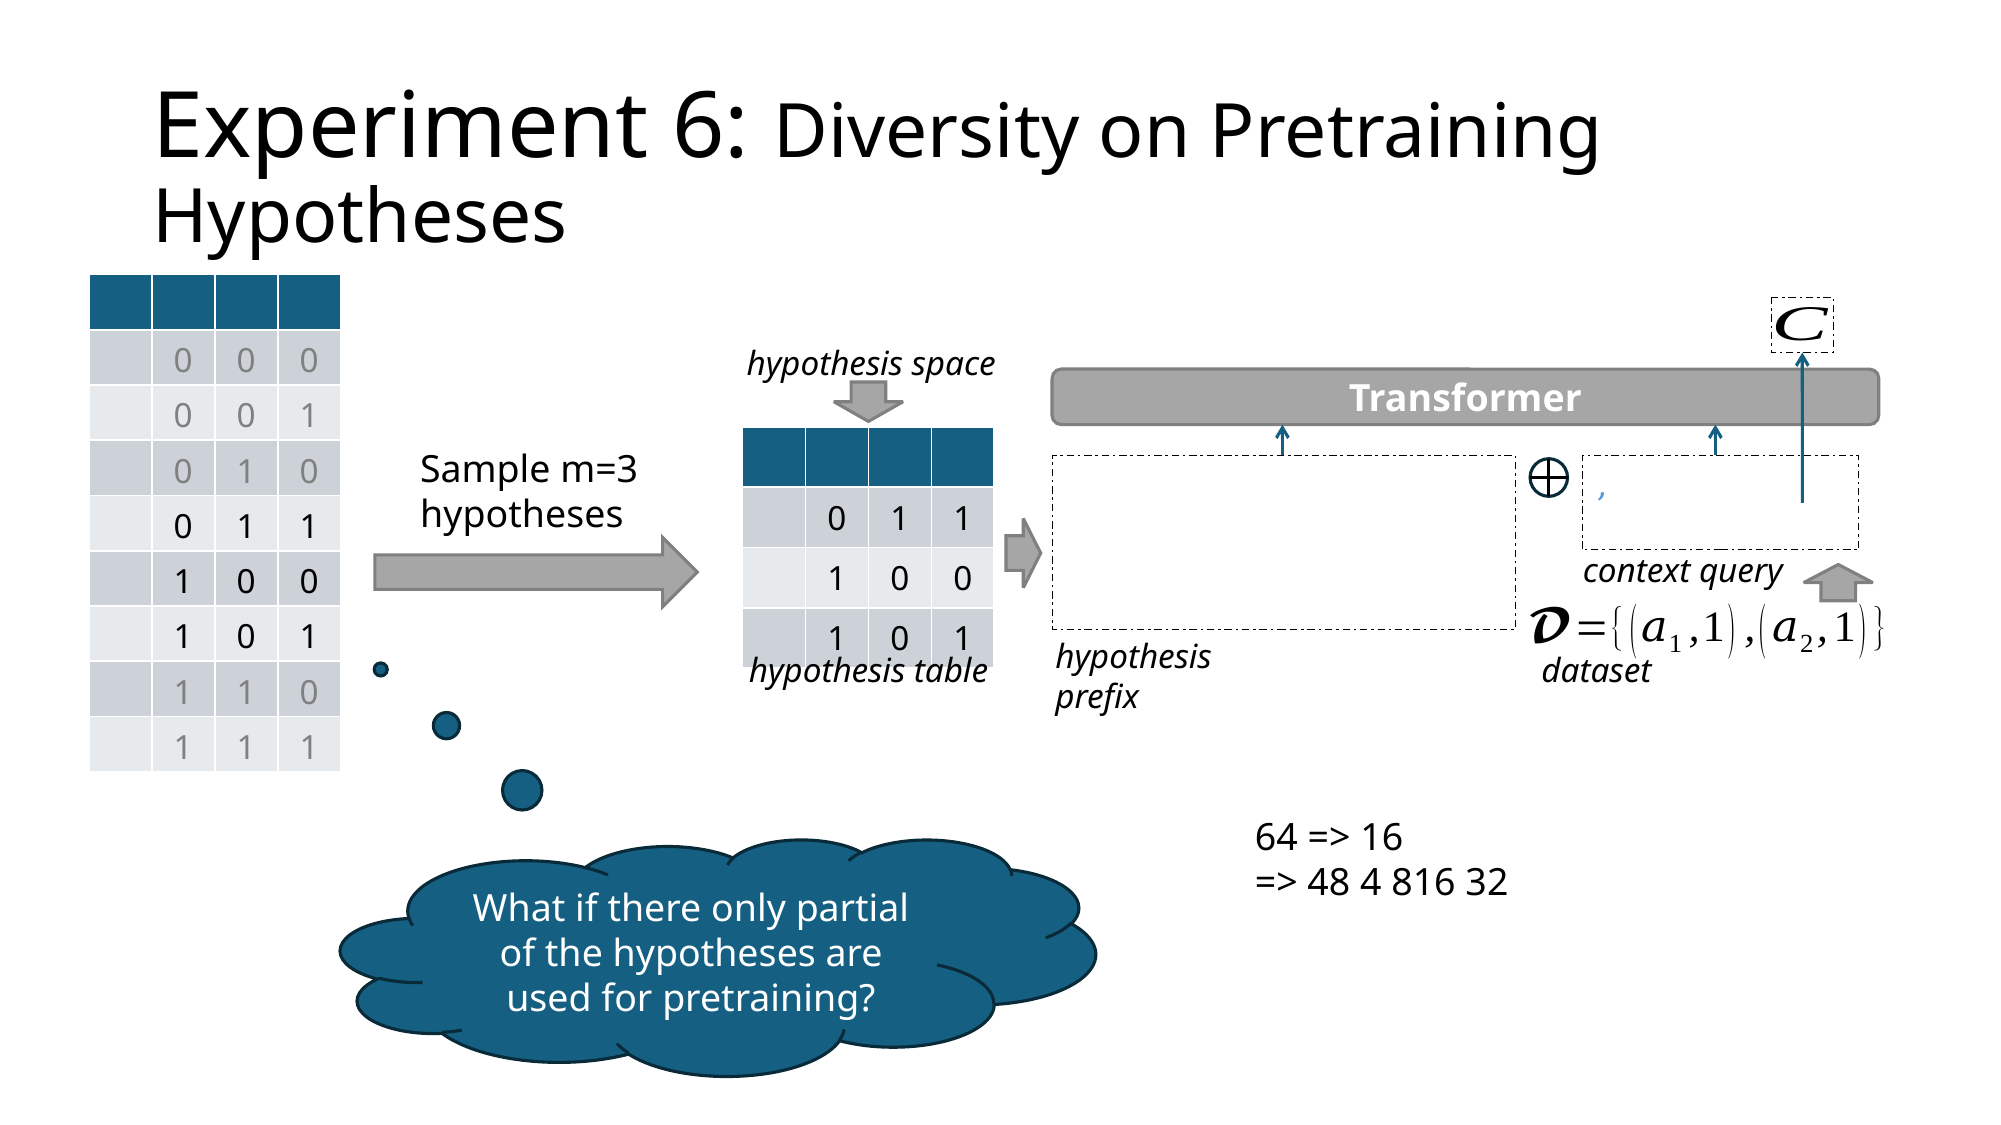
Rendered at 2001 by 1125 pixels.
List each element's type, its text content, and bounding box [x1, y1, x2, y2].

text_box [1004, 517, 1043, 589]
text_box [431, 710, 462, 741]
text_box Transformer [1804, 367, 1881, 427]
text_box 64 => 16 => 48 4 816 32 [1240, 805, 1716, 911]
text_box dataset [1526, 641, 1669, 697]
title Experiment 6: Diversity on Pretraining Hypotheses [137, 59, 1863, 278]
text_box hypothesis prefix [1040, 627, 1317, 723]
text_box Sample m=3 hypotheses [405, 437, 671, 543]
text_box context query [1568, 541, 1811, 597]
text_box [1811, 562, 1874, 603]
text_box hypothesis table [734, 641, 1011, 697]
text_box hypothesis space [731, 334, 1026, 389]
text_box [1528, 457, 1570, 498]
text_box What if there only partial of the hypotheses are used for pretraining? [500, 768, 544, 812]
text_box [373, 543, 700, 611]
text_box What if there only partial of the hypotheses are used for pretraining? [338, 838, 1098, 1079]
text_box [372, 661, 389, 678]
text_box Transformer [1050, 367, 1800, 427]
text_box [833, 380, 904, 424]
